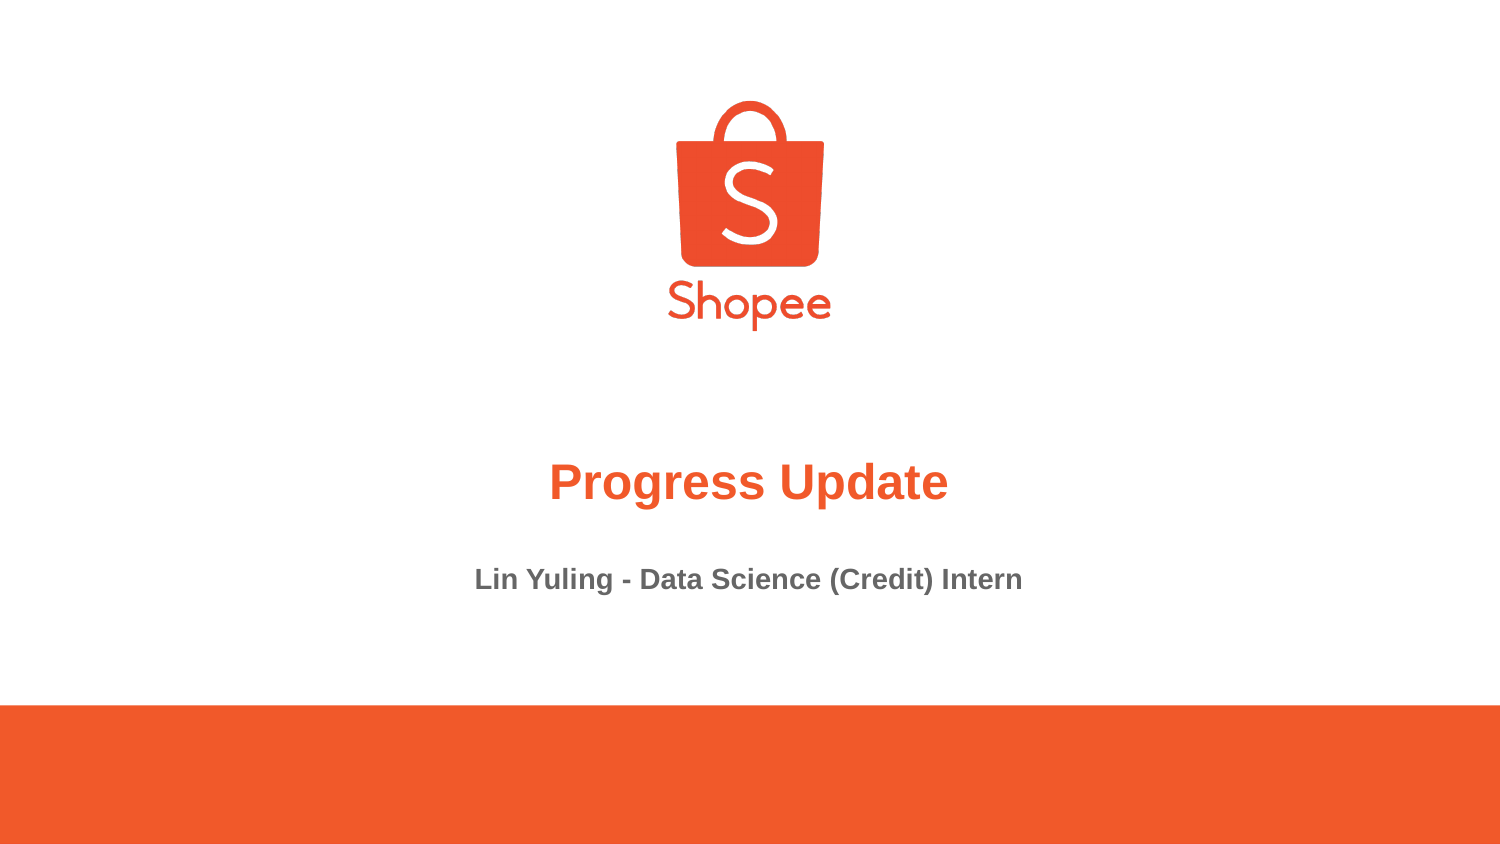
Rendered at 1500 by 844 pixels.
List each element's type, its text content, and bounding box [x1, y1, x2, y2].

text_box [0, 705, 1500, 844]
picture [667, 100, 831, 332]
subtitle Progress Update Lin Yuling - Data Science (Credit) Intern [113, 419, 1385, 633]
